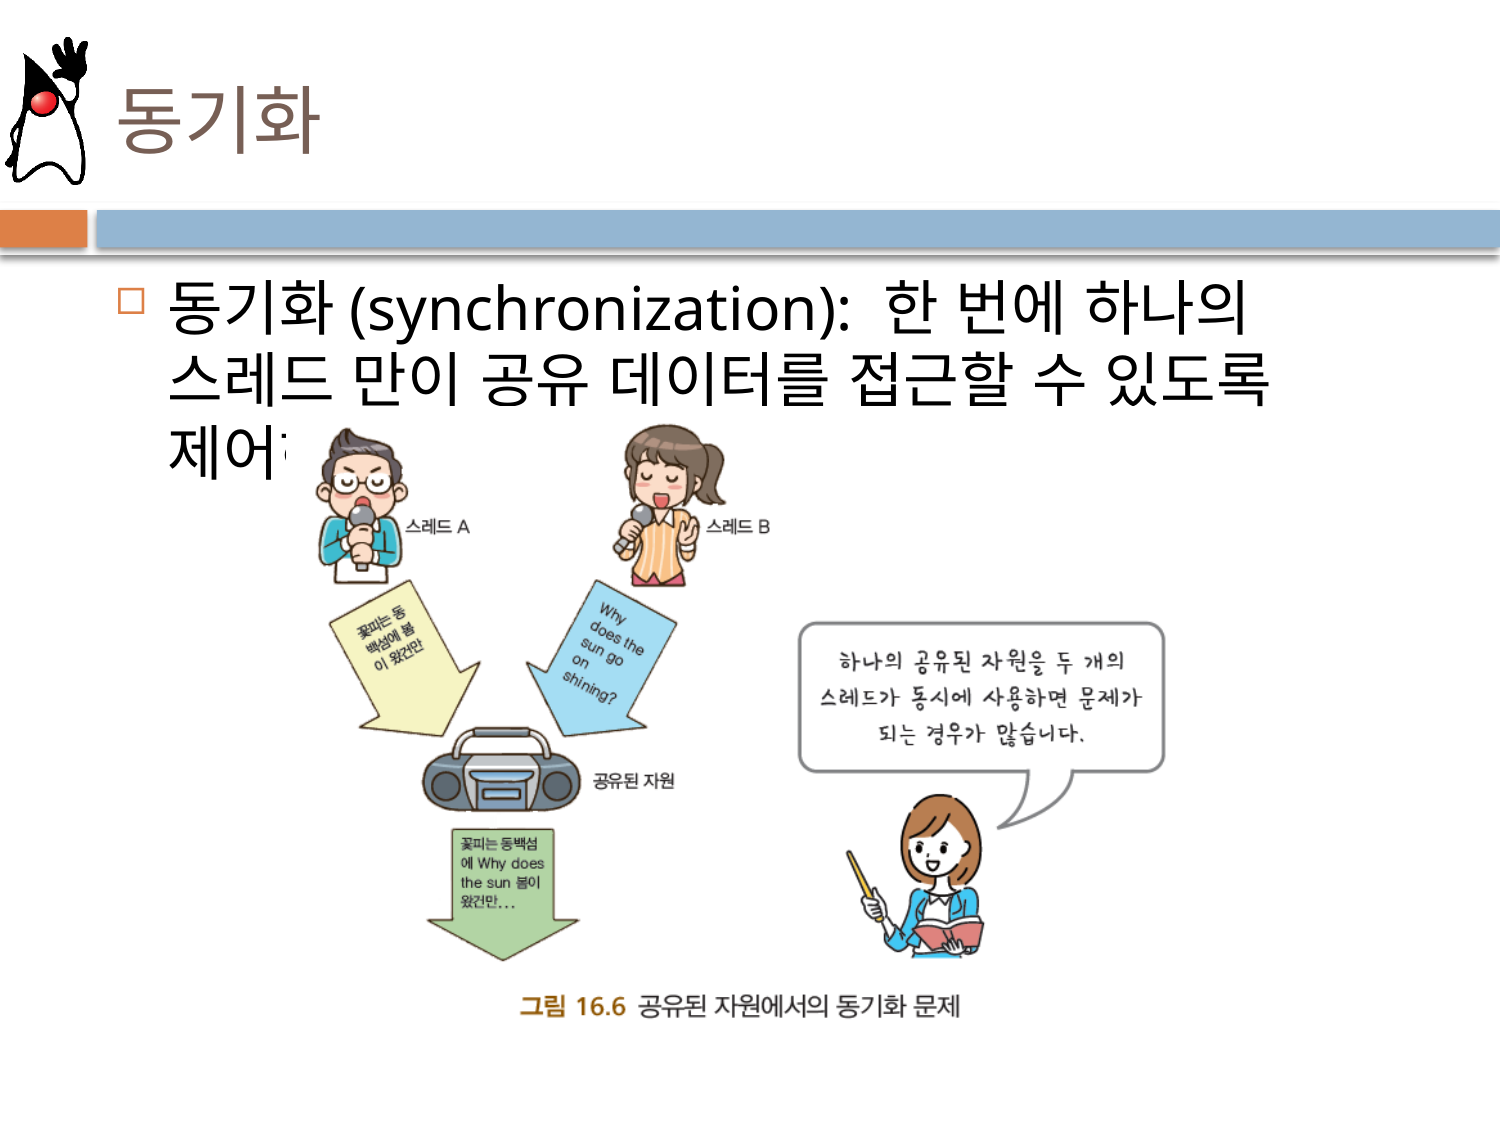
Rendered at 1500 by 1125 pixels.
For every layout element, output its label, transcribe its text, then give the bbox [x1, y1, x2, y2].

picture [286, 405, 1182, 1042]
title 동기화 [100, 37, 1438, 200]
picture [5, 37, 88, 185]
list 동기화(synchronization): 한 번에 하나의 스레드 만이 공유 데이터를 접근할 수 있도록 제어하는 것이 필요 [100, 262, 1438, 1005]
